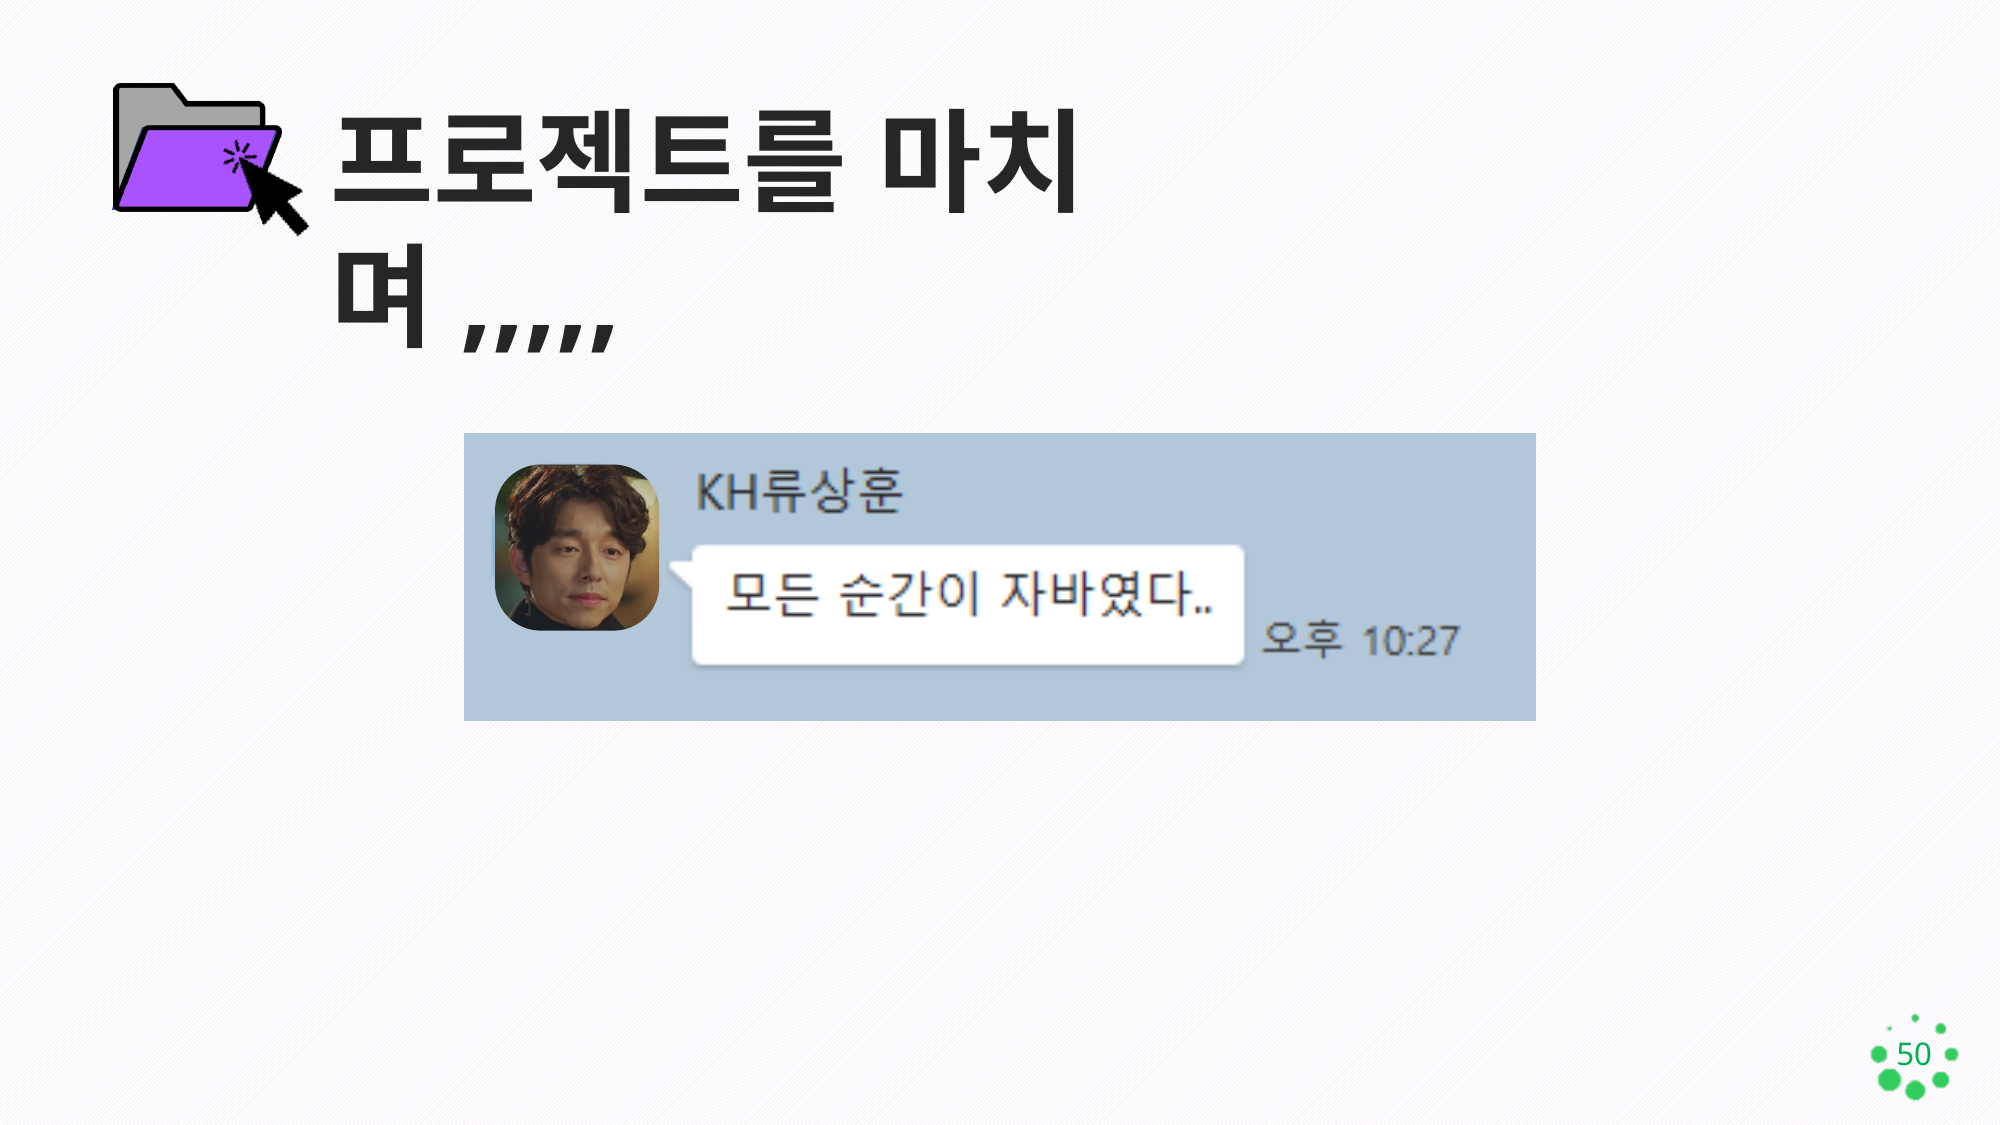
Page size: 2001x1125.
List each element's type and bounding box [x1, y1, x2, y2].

picture [464, 433, 1536, 721]
text_box [113, 68, 1247, 258]
picture [1840, 987, 2000, 1125]
